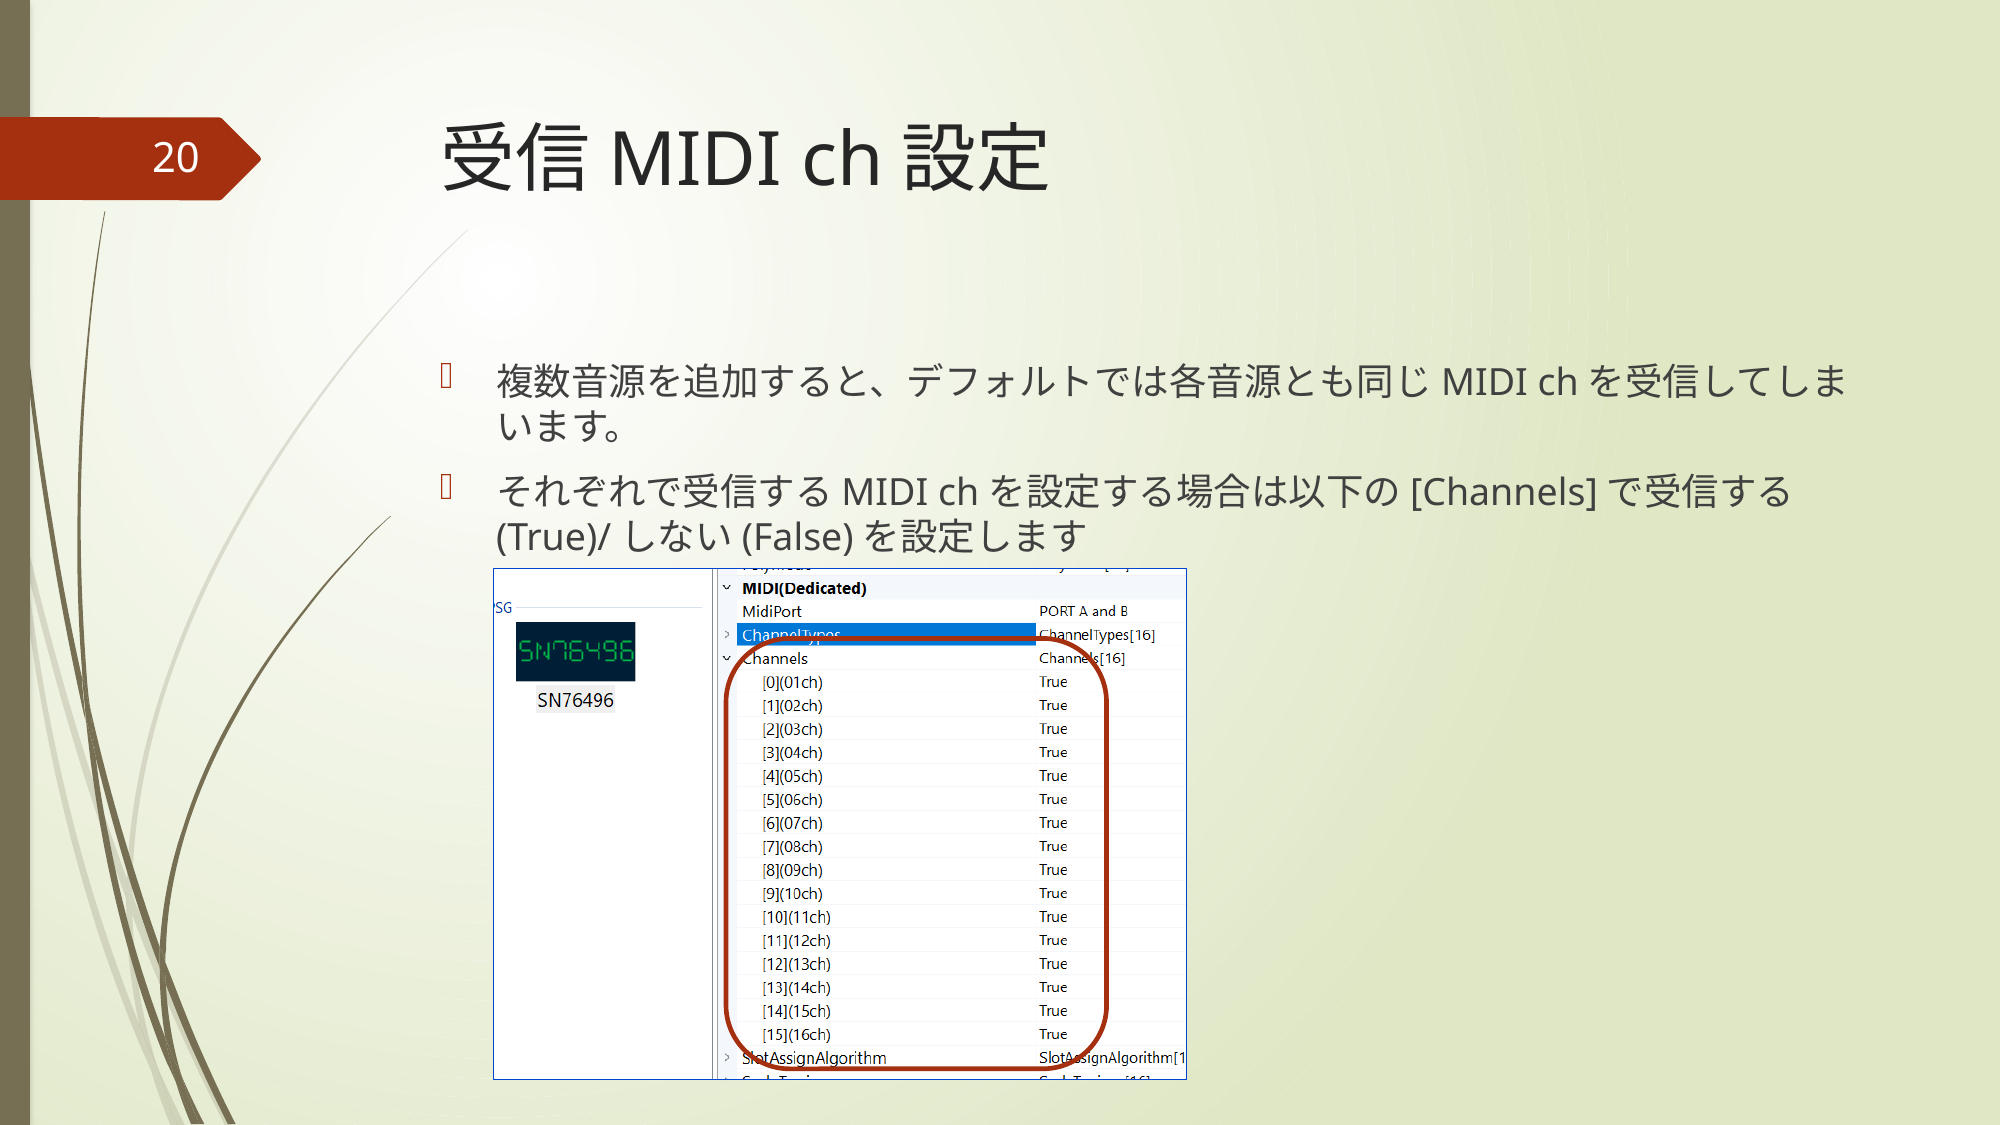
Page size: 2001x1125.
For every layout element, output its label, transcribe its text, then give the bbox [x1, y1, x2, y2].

slide_number 20 [87, 129, 216, 190]
picture [492, 568, 1187, 1080]
list 複数音源を追加すると、デフォルトでは各音源とも同じMIDI chを受信してしまいます。 それぞれで受信するMIDI chを設定する場合は以下の[Channels]で受信する(True)/しない(False)を設定します [424, 350, 1888, 970]
title 受信MIDI ch設定 [425, 102, 1888, 313]
